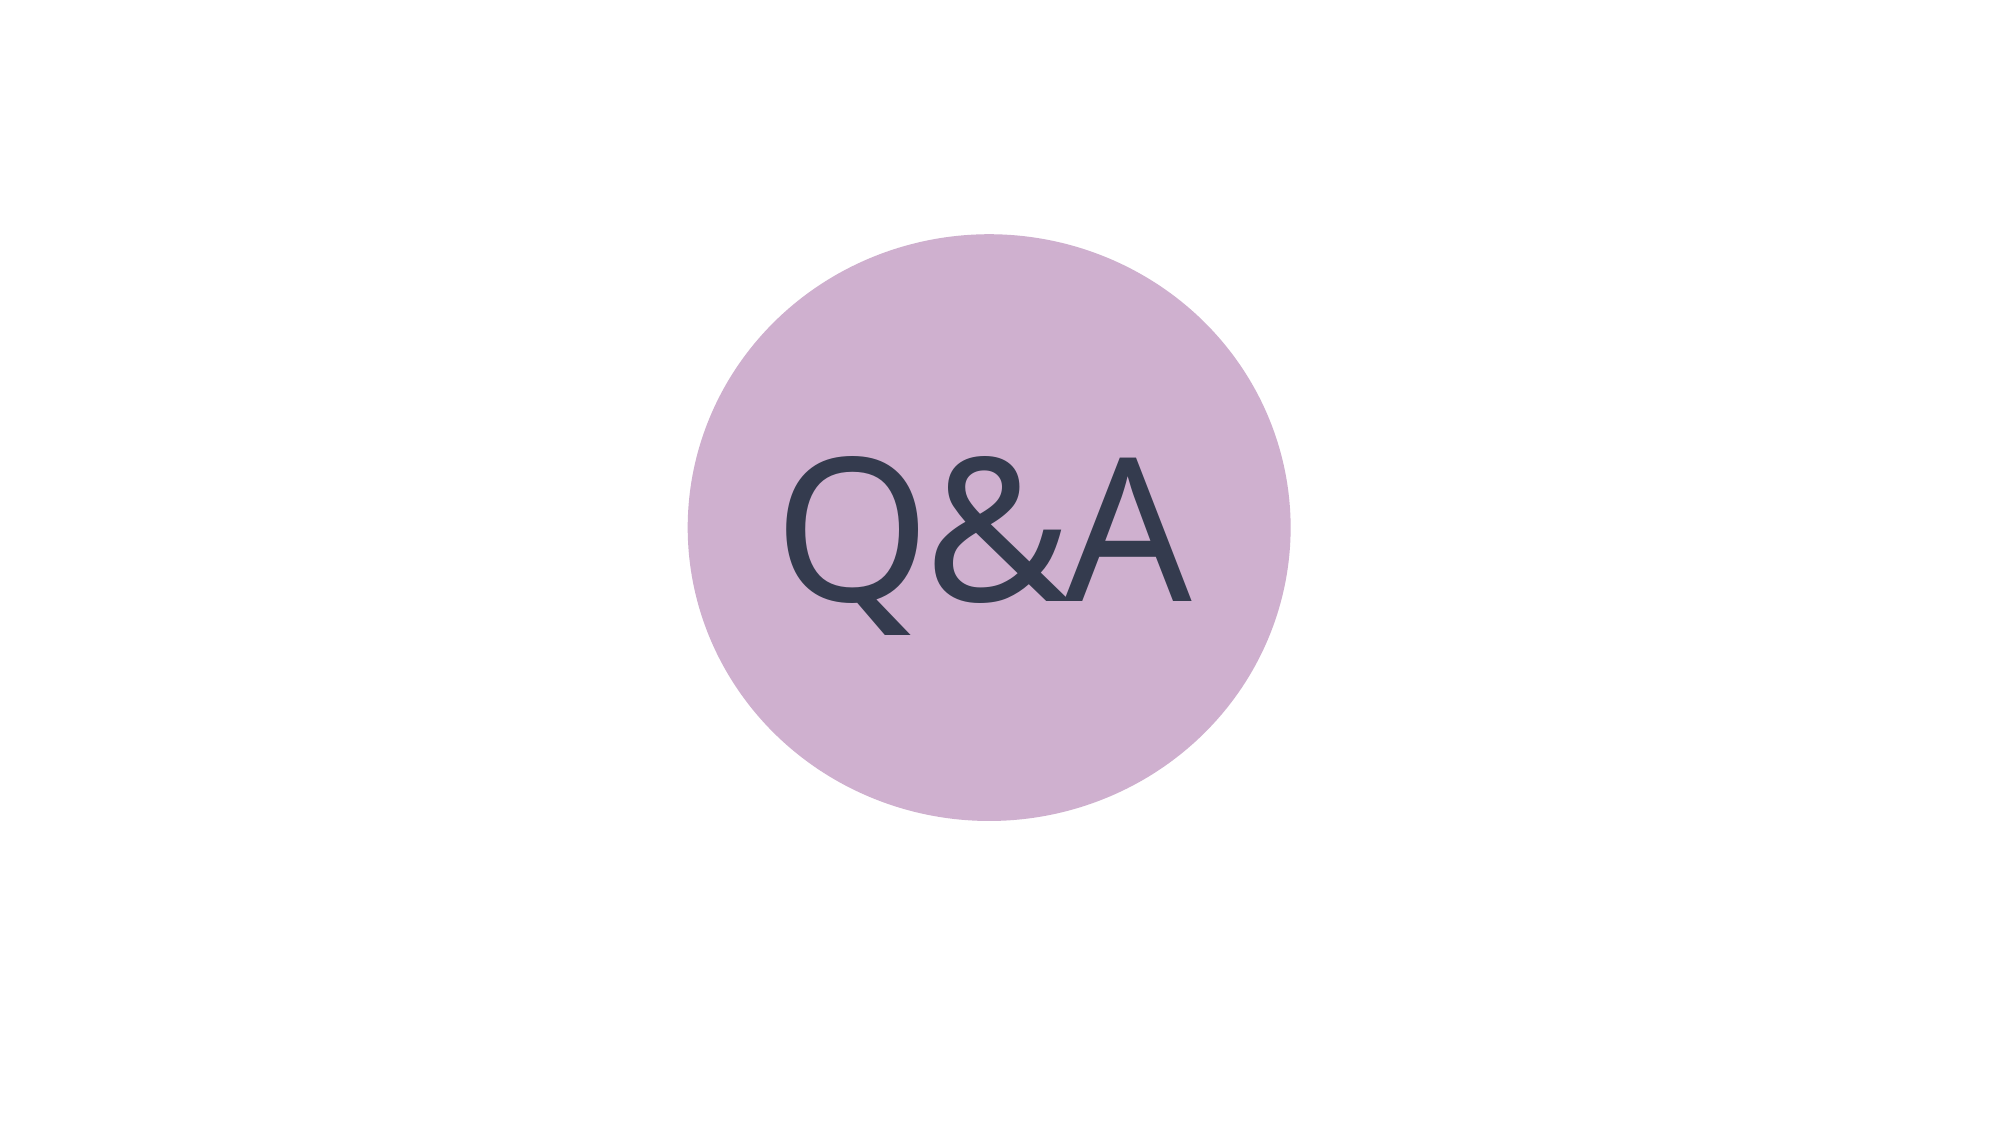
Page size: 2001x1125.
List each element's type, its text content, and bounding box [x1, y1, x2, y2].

text_box [686, 233, 1292, 823]
text_box Q&A [759, 393, 1207, 649]
